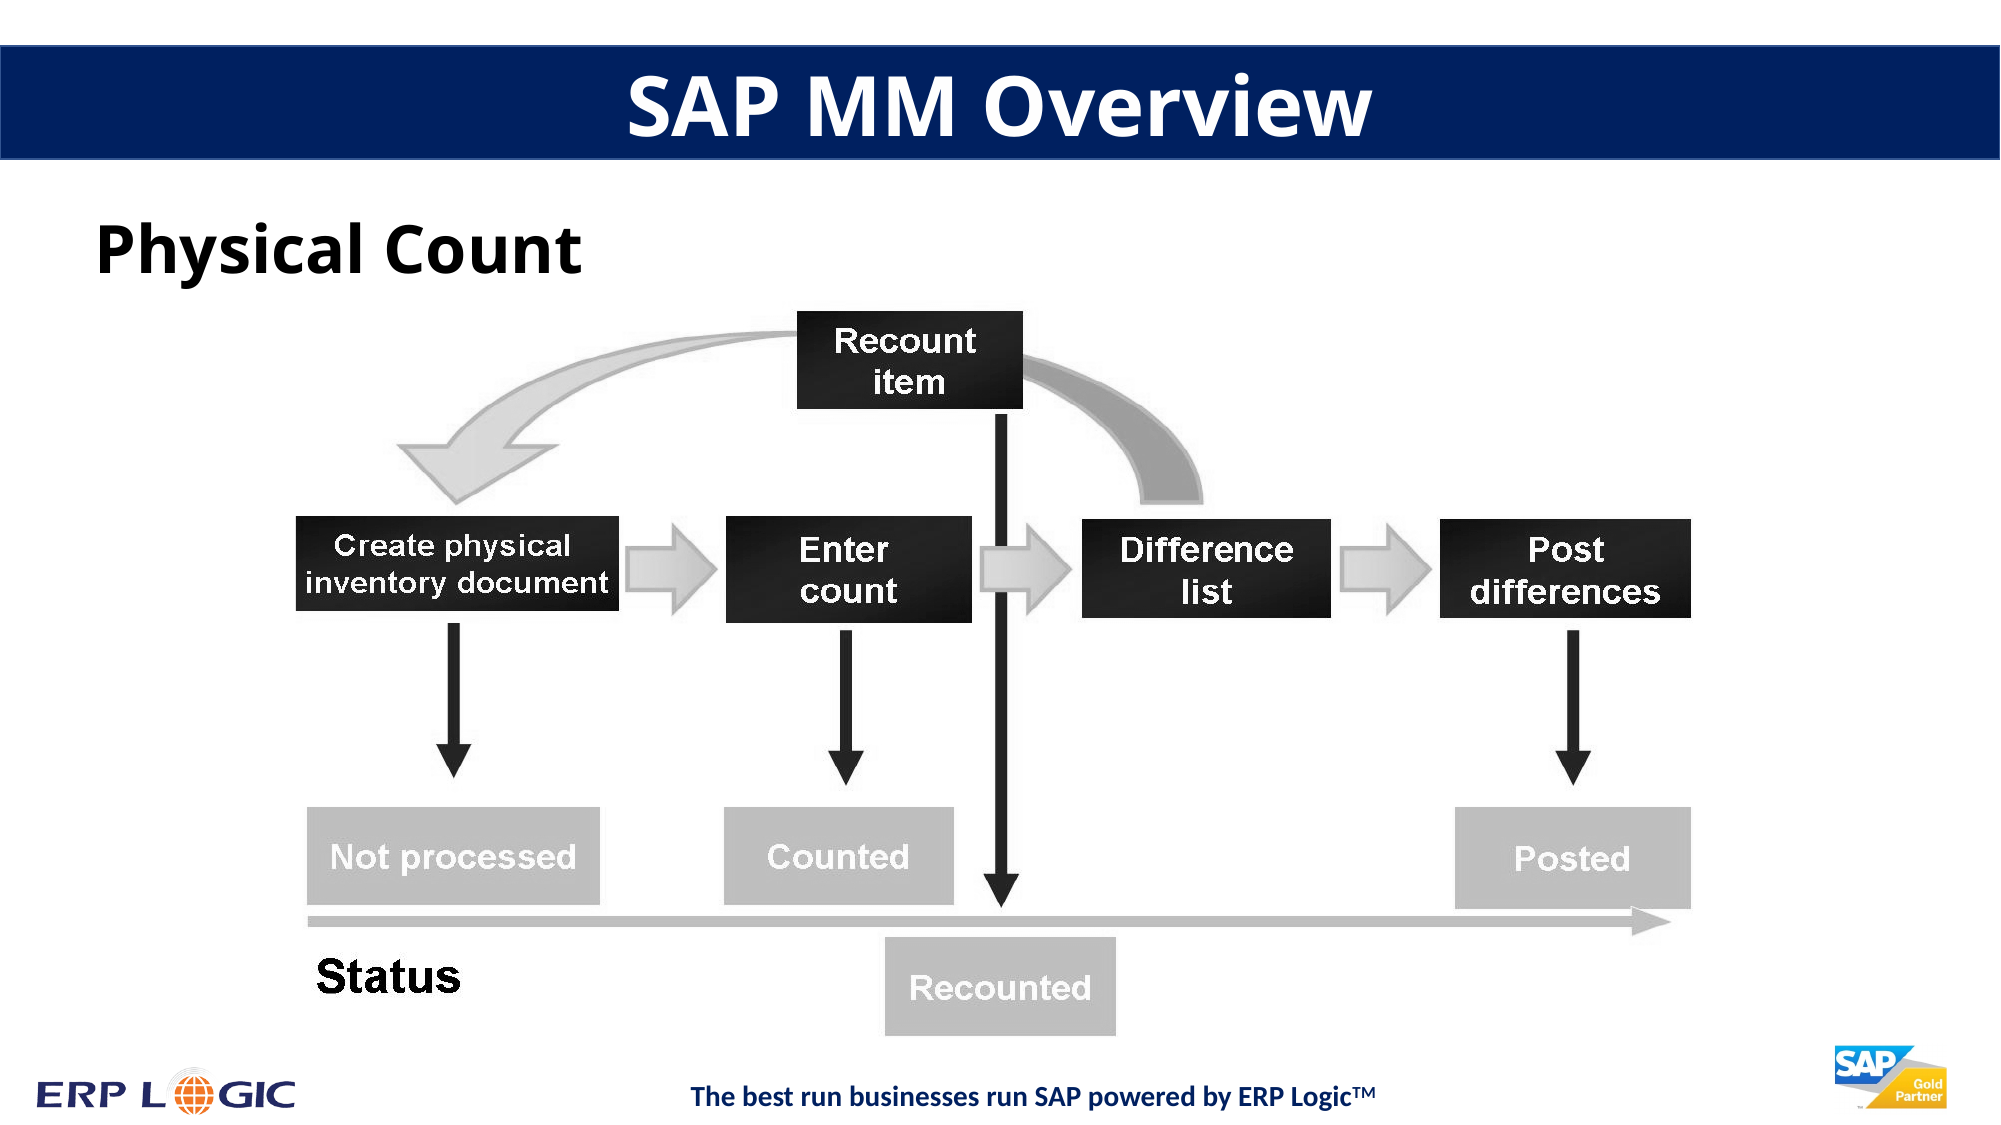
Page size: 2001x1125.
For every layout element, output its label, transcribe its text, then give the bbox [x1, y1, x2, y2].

picture [36, 1067, 295, 1115]
text_box SAP MM Overview [0, 45, 2000, 160]
text_box Physical Count [79, 159, 1969, 295]
picture [1834, 1043, 1947, 1115]
picture [295, 291, 1705, 1038]
